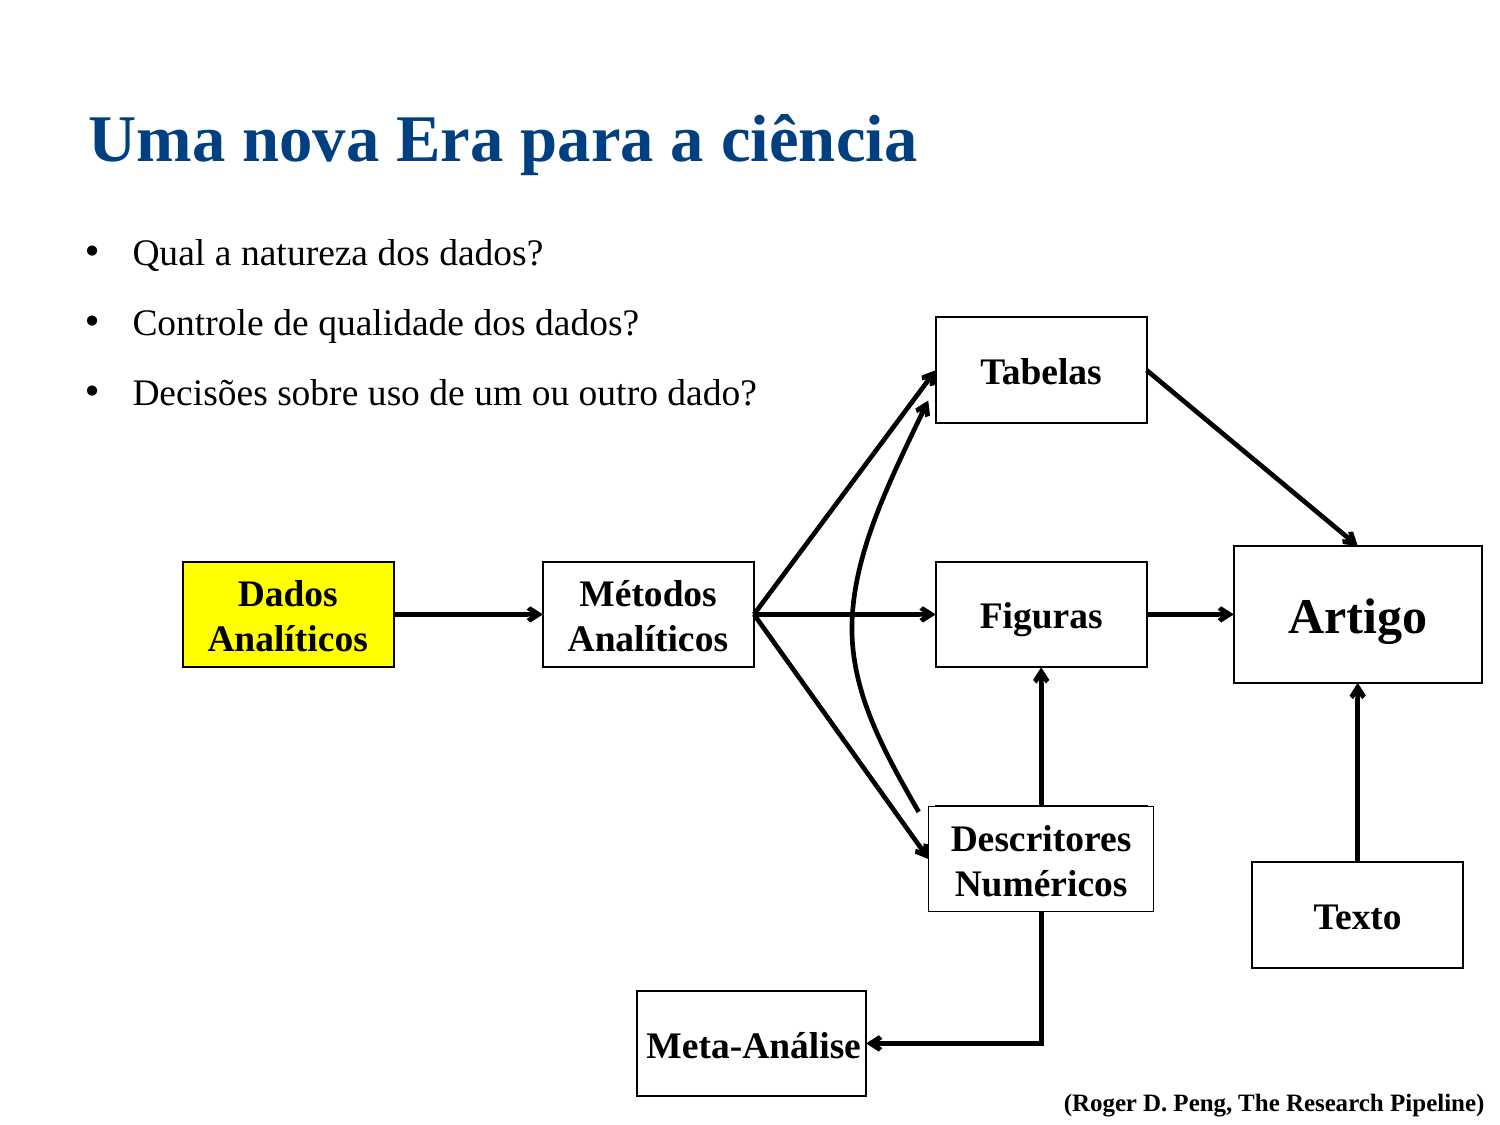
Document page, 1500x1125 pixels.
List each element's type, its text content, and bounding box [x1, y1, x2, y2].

text_box (Roger D. Peng, The Research Pipeline) [1007, 1079, 1500, 1125]
text_box Dados Analíticos [192, 561, 383, 667]
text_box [753, 370, 936, 615]
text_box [753, 614, 929, 860]
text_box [630, 990, 878, 1097]
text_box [1252, 862, 1464, 969]
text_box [887, 889, 1020, 1066]
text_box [935, 561, 1147, 668]
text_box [928, 805, 1154, 913]
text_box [1146, 370, 1358, 546]
text_box Uma nova Era para a ciência [73, 86, 934, 182]
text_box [1233, 545, 1482, 683]
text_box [542, 561, 753, 668]
text_box Qual a natureza dos dados? Controle de qualidade dos dados? Decisões sobre uso de um ou outro dado? [70, 220, 818, 421]
text_box [182, 561, 395, 668]
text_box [935, 317, 1147, 424]
